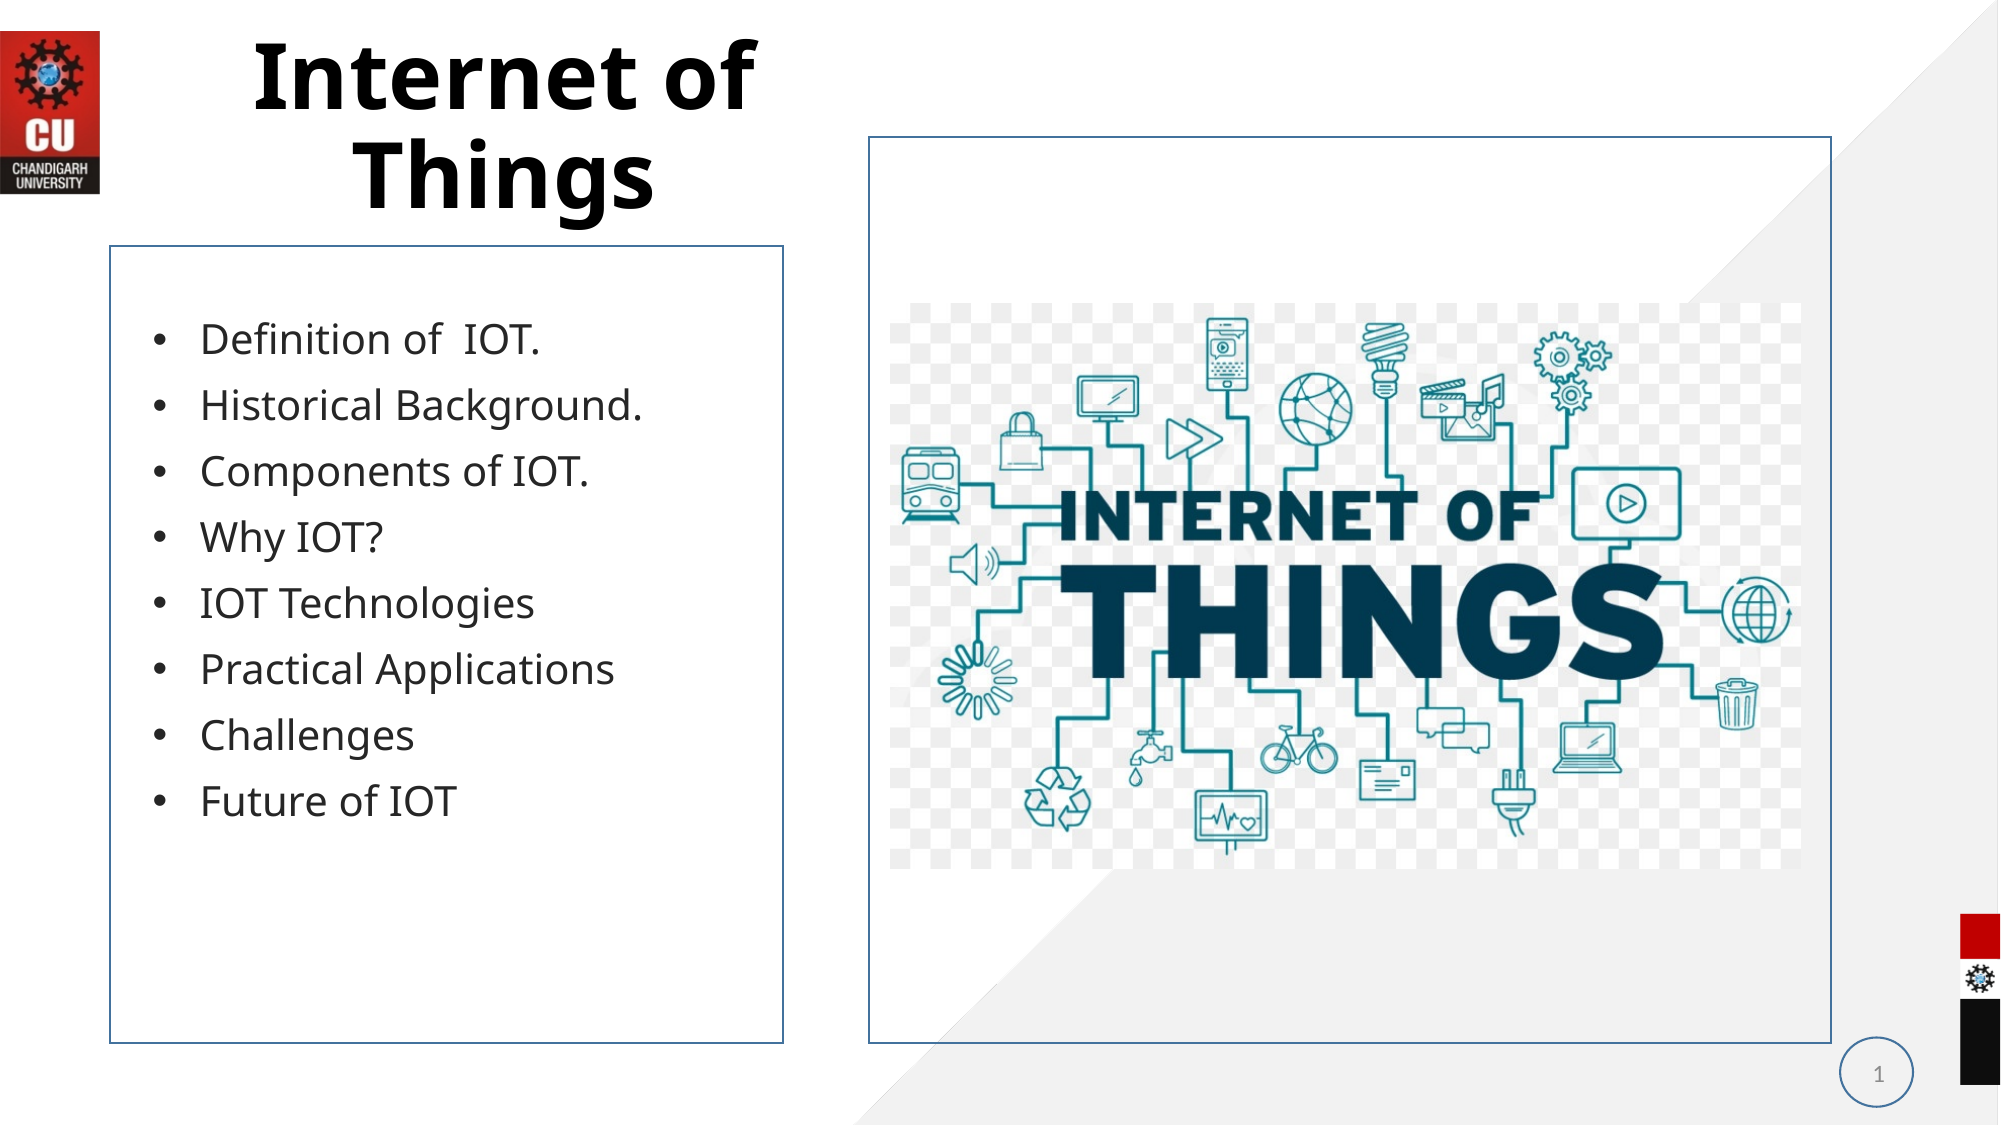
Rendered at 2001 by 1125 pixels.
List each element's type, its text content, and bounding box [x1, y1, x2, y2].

text_box [868, 136, 1832, 1044]
text_box [109, 245, 784, 1044]
slide_number 1 [1449, 1042, 1856, 1103]
picture [0, 0, 2001, 1125]
title Internet of Things [138, 22, 870, 236]
text_box [1839, 1036, 1915, 1108]
